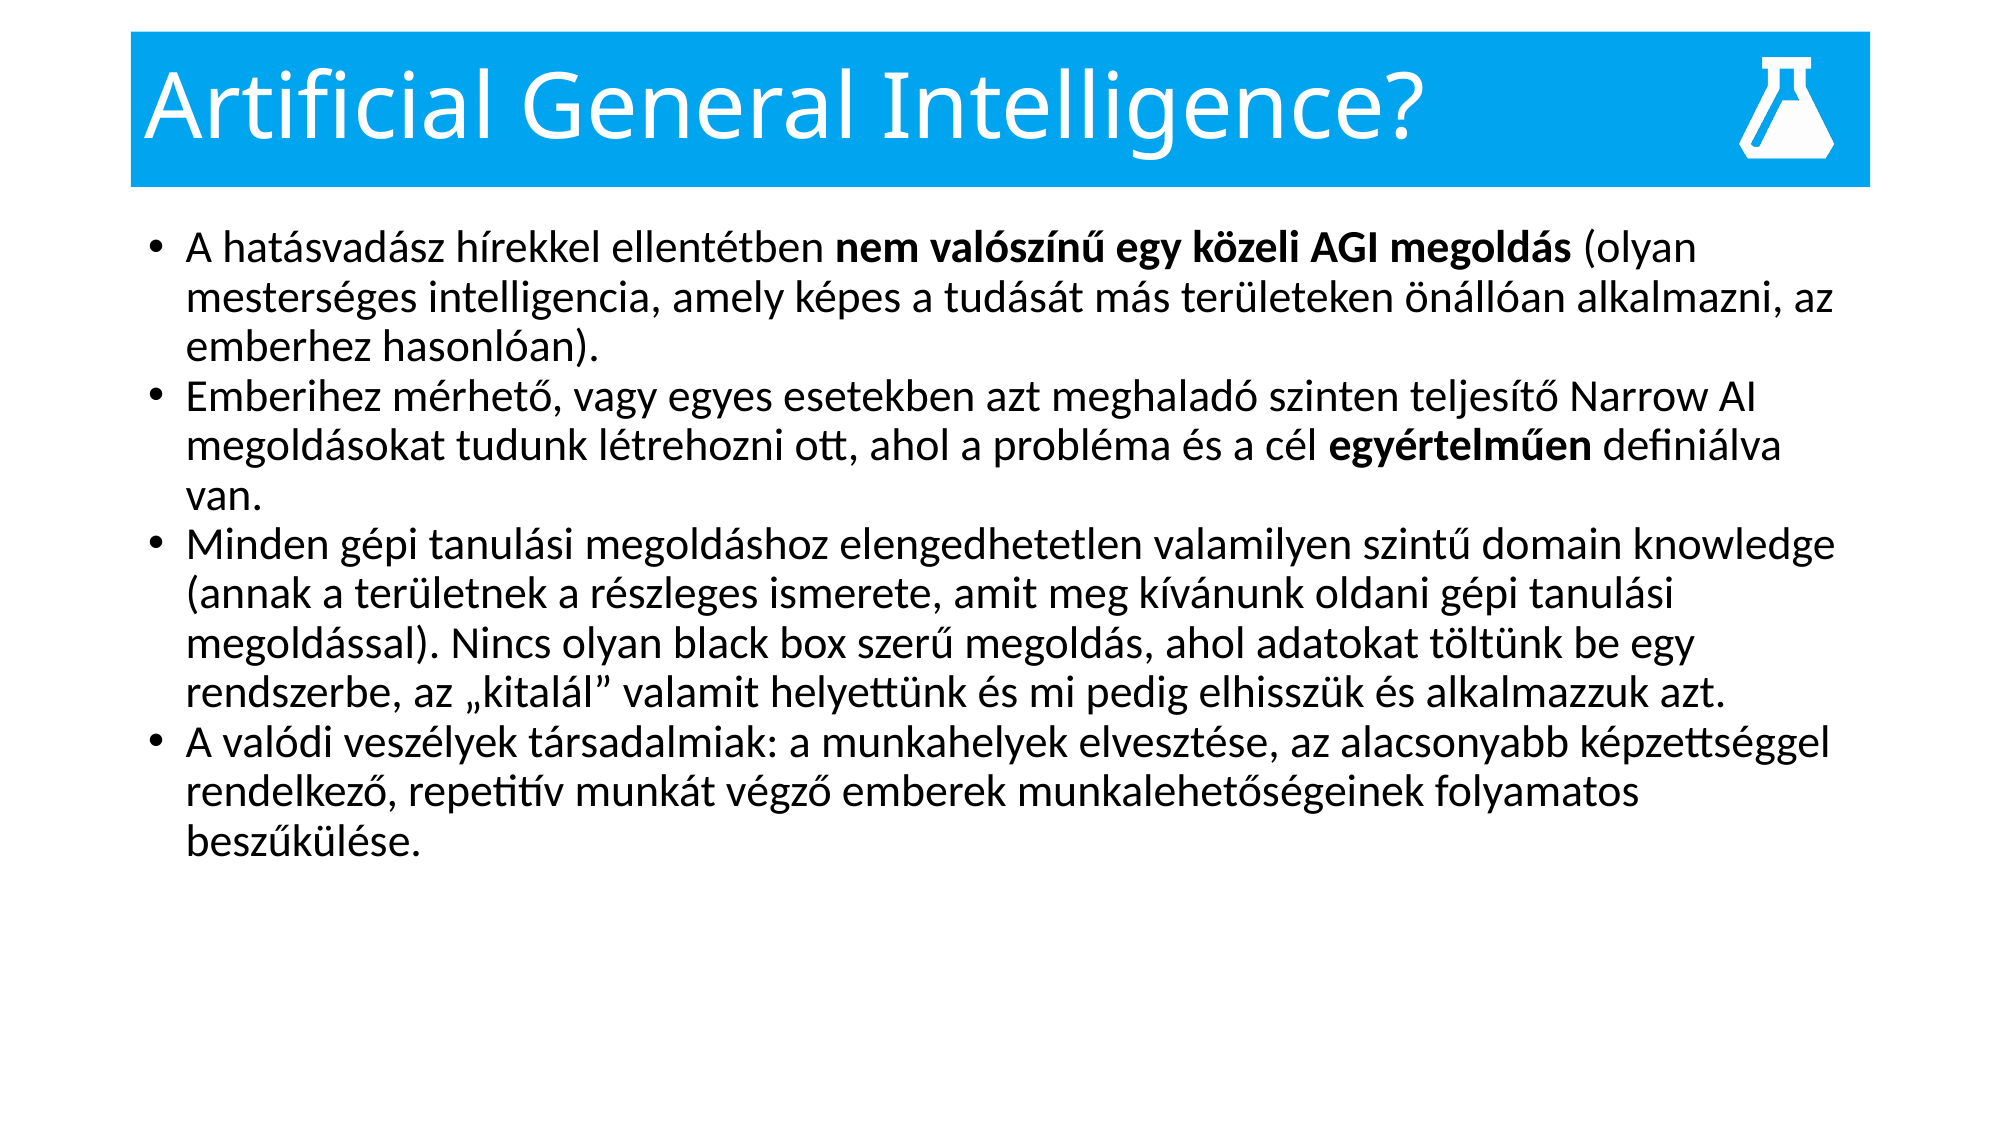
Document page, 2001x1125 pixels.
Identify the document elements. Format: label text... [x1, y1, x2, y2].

list A hatásvadász hírekkel ellentétben nem valószínű egy közeli AGI megoldás (olyan mesterséges intelligencia, amely képes a tudását más területeken önállóan alkalmazni, az emberhez hasonlóan). Emberihez mérhető, vagy egyes esetekben azt meghaladó szinten teljesítő Narrow AI megoldásokat tudunk létrehozni ott, ahol a probléma és a cél egyértelműen definiálva van. Minden gépi tanulási megoldáshoz elengedhetetlen valamilyen szintű domain knowledge (annak a területnek a részleges ismerete, amit meg kívánunk oldani gépi tanulási megoldással). Nincs olyan black box szerű megoldás, ahol adatokat töltünk be egy rendszerbe, az „kitalál” valamit helyettünk és mi pedig elhisszük és alkalmazzuk azt. A valódi veszélyek társadalmiak: a munkahelyek elvesztése, az alacsonyabb képzettséggel rendelkező, repetitív munkát végző emberek munkalehetőségeinek folyamatos beszűkülése. [133, 215, 1871, 993]
title Artificial General Intelligence? [129, 31, 1701, 187]
picture [1740, 58, 1833, 158]
